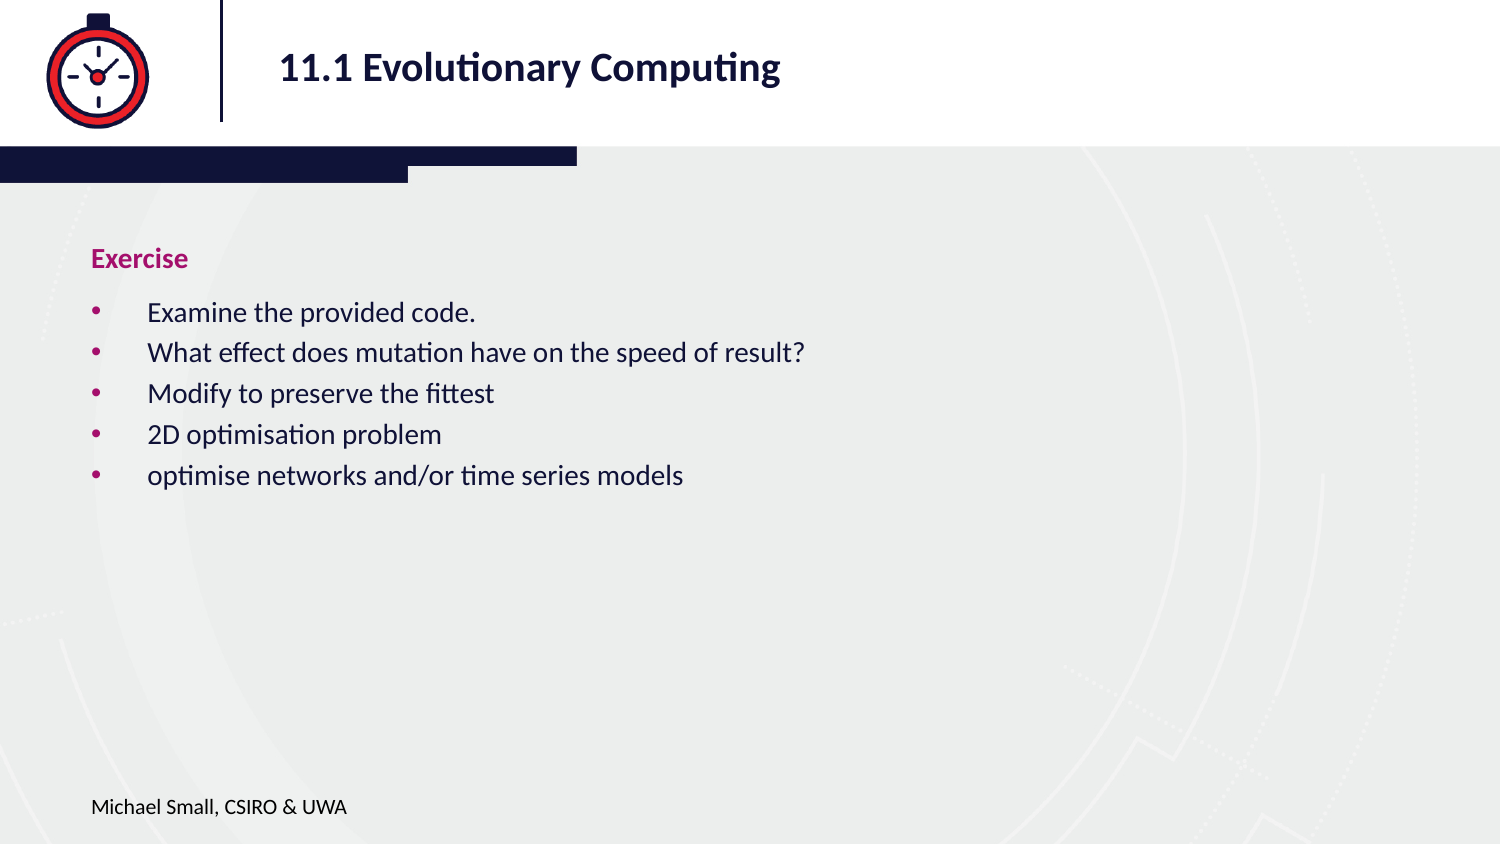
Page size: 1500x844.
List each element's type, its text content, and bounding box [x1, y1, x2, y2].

list Michael Small, CSIRO & UWA [76, 784, 1217, 821]
list 11.1 Evolutionary Computing [263, 32, 1404, 106]
list Exercise [76, 231, 1217, 268]
picture [0, 0, 1500, 844]
list Examine the provided code. What effect does mutation have on the speed of result? Modify to preserve the fittest 2D optimisation problem optimise networks and/or time series models [76, 285, 1217, 580]
